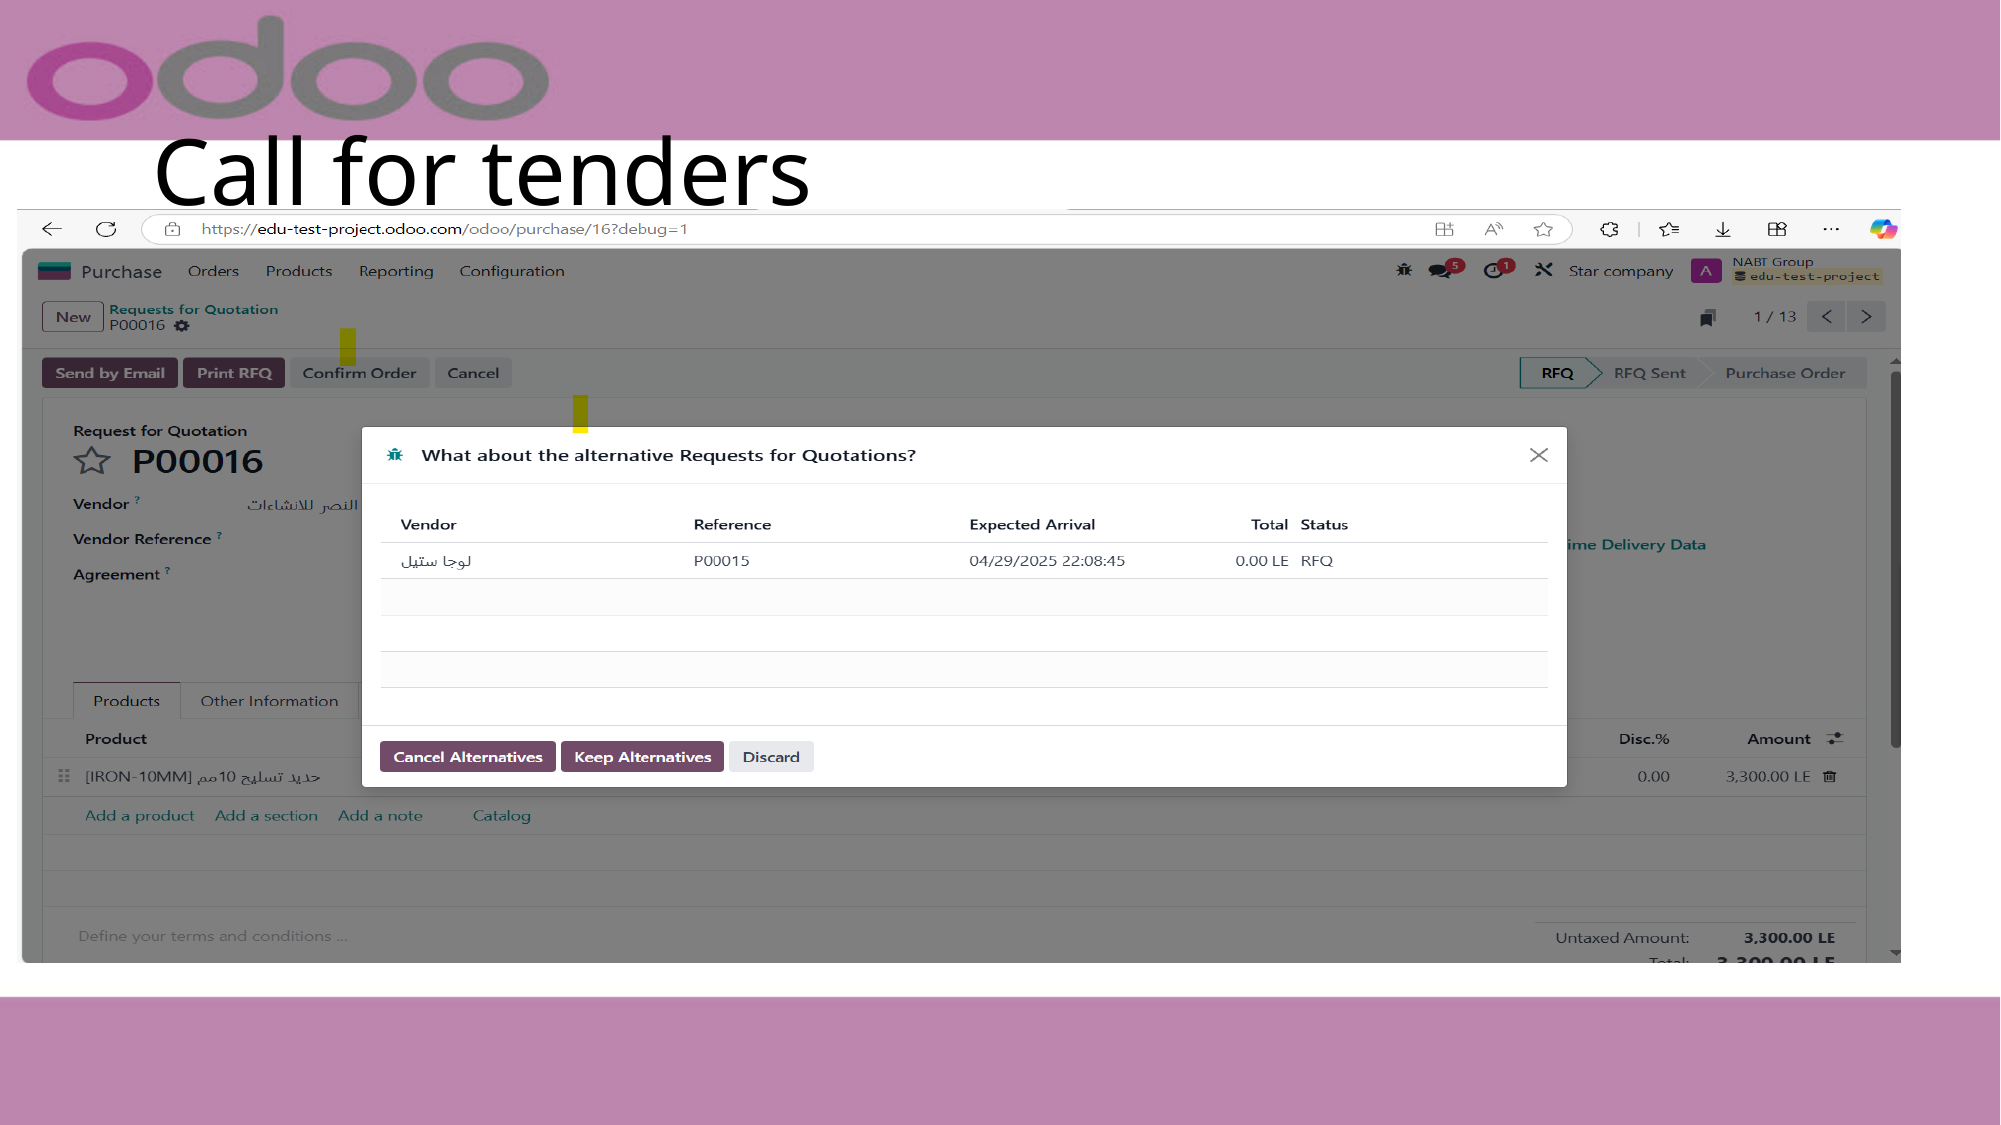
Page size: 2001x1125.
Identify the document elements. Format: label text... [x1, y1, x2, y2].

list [17, 209, 1901, 963]
title Call for tenders [137, 74, 1863, 209]
picture [0, 0, 2001, 1125]
